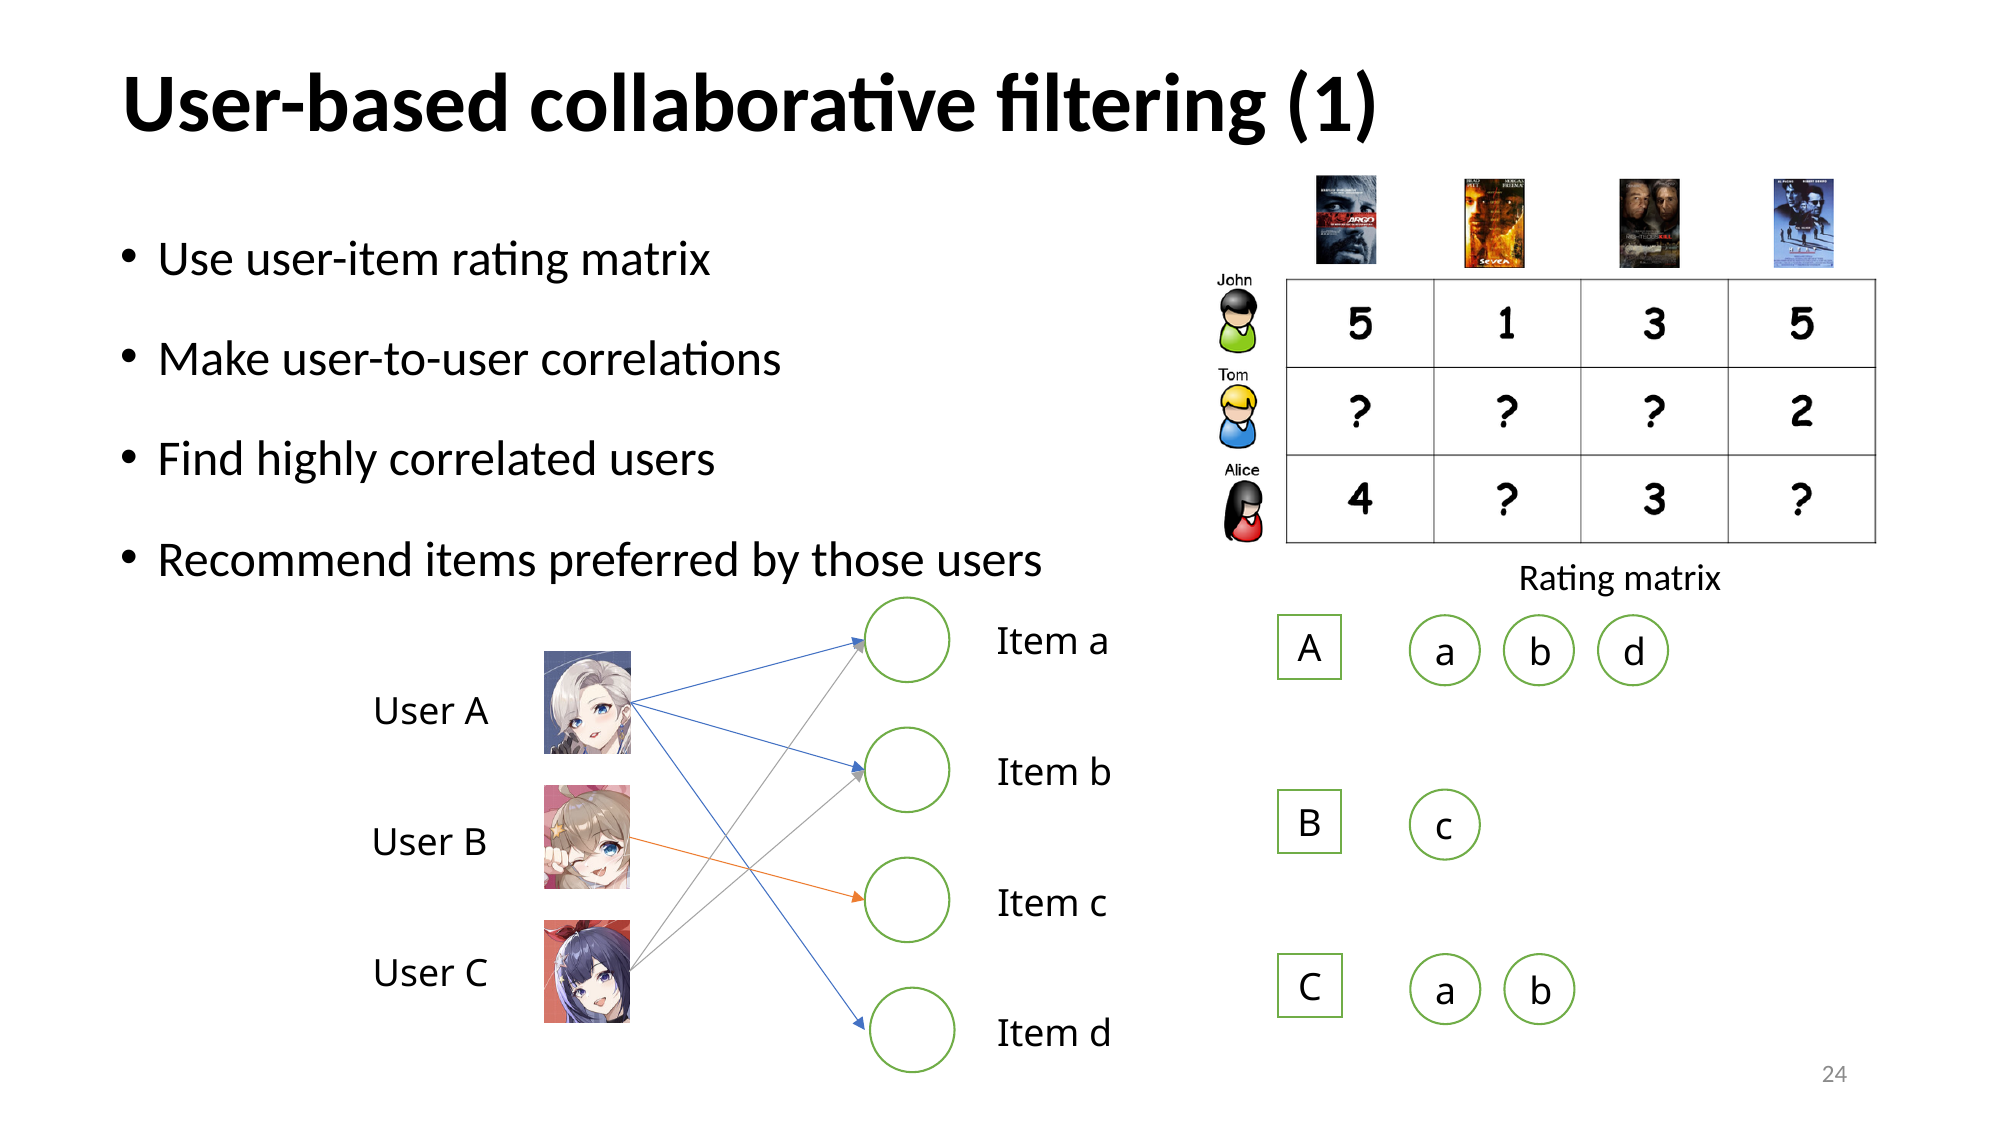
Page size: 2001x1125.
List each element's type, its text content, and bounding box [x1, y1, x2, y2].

title User-based collaborative filtering (1) [107, 0, 1957, 214]
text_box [362, 597, 1668, 1073]
slide_number 24 [1412, 1042, 1863, 1103]
text_box Rating matrix [1503, 554, 1740, 606]
text_box Use user-item rating matrix Make user-to-user correlations Find highly correlated users Recommend items preferred by those users [105, 187, 1410, 957]
picture [1199, 171, 1886, 554]
